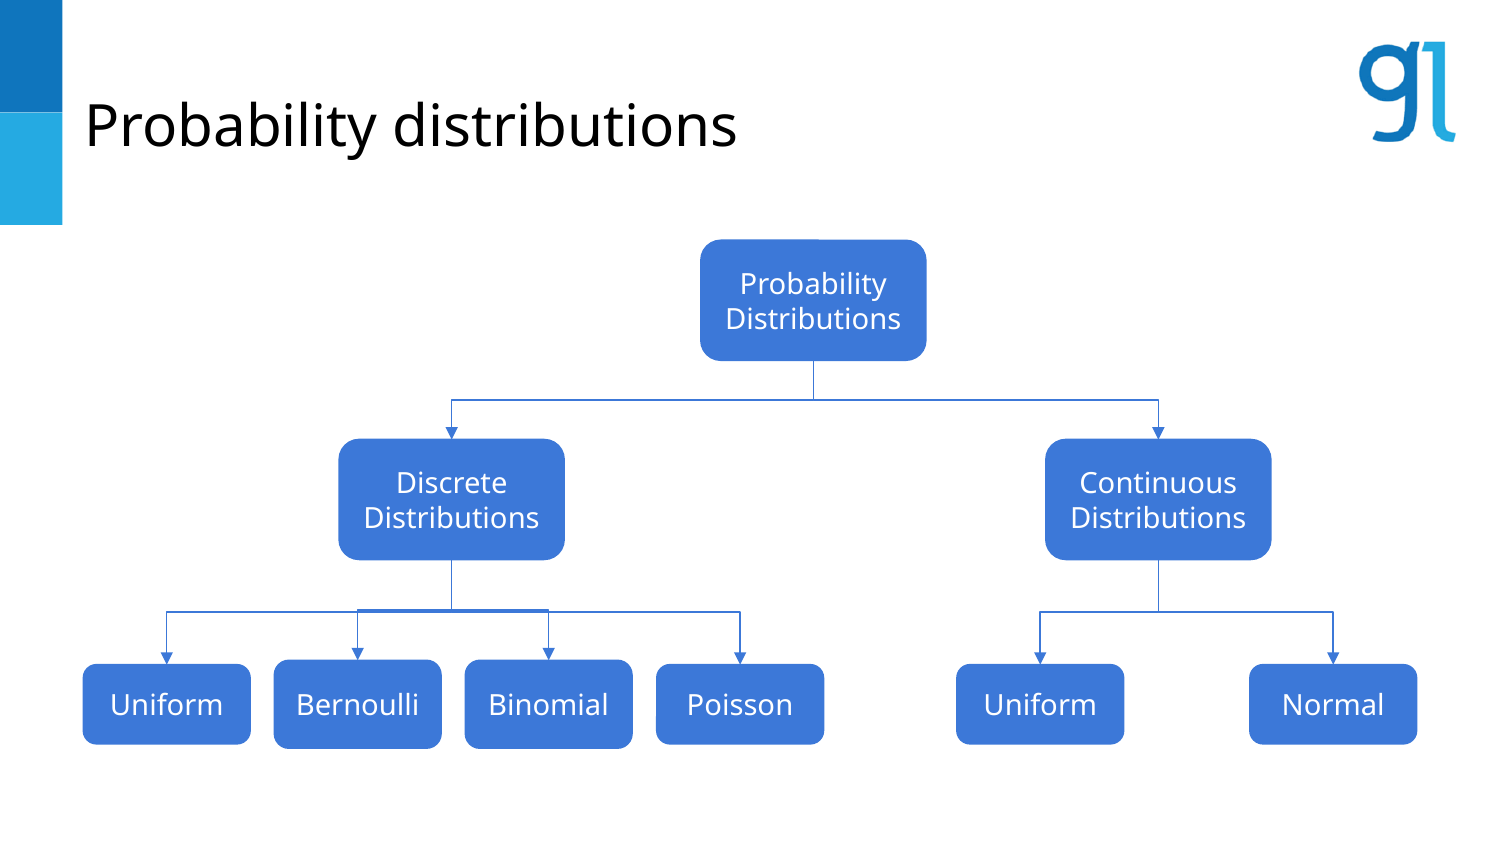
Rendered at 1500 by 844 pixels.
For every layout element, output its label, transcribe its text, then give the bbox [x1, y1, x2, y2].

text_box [256, 469, 363, 755]
title Probability distributions [69, 72, 1175, 167]
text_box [1193, 524, 1299, 700]
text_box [946, 227, 1026, 573]
text_box Binomial [465, 668, 538, 749]
text_box Discrete Distributions [339, 439, 565, 560]
text_box Probability Distributions [700, 240, 926, 361]
text_box Bernoulli [368, 666, 442, 749]
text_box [592, 218, 673, 581]
text_box Poisson [656, 664, 824, 744]
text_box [354, 562, 456, 658]
text_box Uniform [83, 664, 251, 744]
text_box Normal [1249, 664, 1417, 744]
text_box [543, 467, 649, 757]
text_box Uniform [956, 664, 1124, 744]
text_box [1046, 552, 1153, 672]
text_box Continuous Distributions [1045, 439, 1271, 560]
picture [1331, 17, 1482, 167]
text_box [453, 561, 538, 659]
